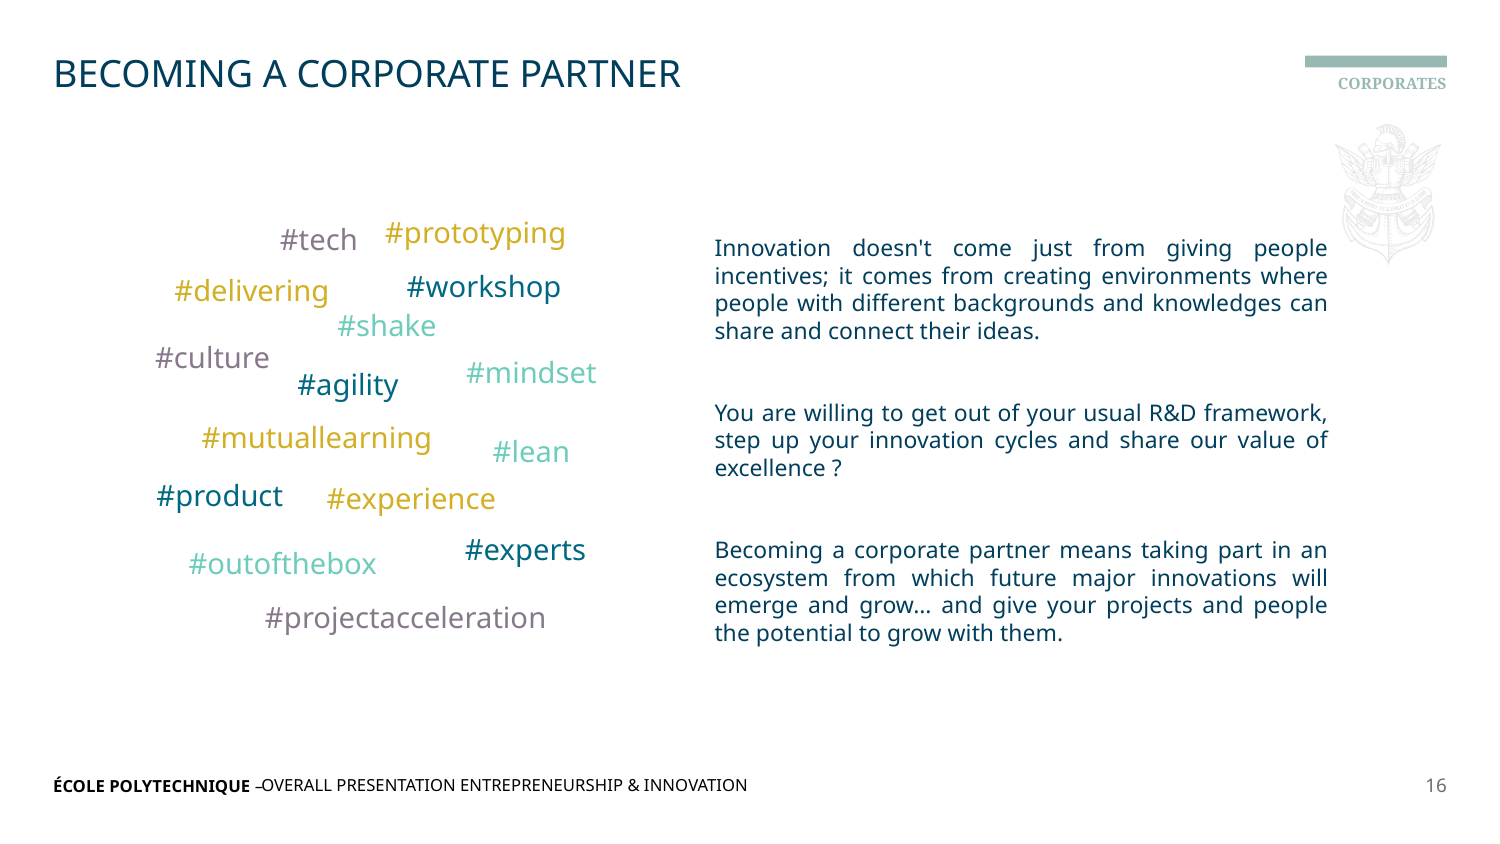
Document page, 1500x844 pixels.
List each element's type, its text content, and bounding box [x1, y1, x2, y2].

title Becoming a corporate partner [53, 55, 1117, 139]
text_box corporates [1244, 72, 1449, 118]
text_box #experts [413, 530, 638, 566]
text_box #product [107, 477, 333, 513]
text_box #workshop [371, 268, 597, 304]
text_box #lean [419, 433, 644, 469]
text_box [1303, 54, 1449, 70]
text_box #agility [235, 366, 461, 402]
slide_number 16 [1387, 774, 1447, 798]
text_box #experience [299, 480, 524, 516]
text_box #tech [206, 221, 431, 257]
text_box #culture [100, 339, 325, 375]
text_box #projectacceleration [252, 599, 560, 635]
text_box #delivering [139, 272, 365, 308]
text_box #outofthebox [170, 545, 395, 581]
text_box #prototyping [363, 214, 588, 250]
text_box #mindset [419, 354, 644, 390]
text_box #mutuallearning [187, 419, 447, 455]
footer Overall presentation entrepreneurship & innovation [261, 774, 1360, 798]
text_box Innovation doesn't come just from giving people incentives; it comes from creating environments where people with different backgrounds and knowledges can share and connect their ideas. You are willing to get out of your usual R&D framework, step up your innovation cycles and share our value of excellence ? Becoming a corporate partner means taking part in an ecosystem from which future major innovations will emerge and grow… and give your projects and people the potential to grow with them. [714, 233, 1329, 646]
text_box #shake [274, 307, 500, 343]
